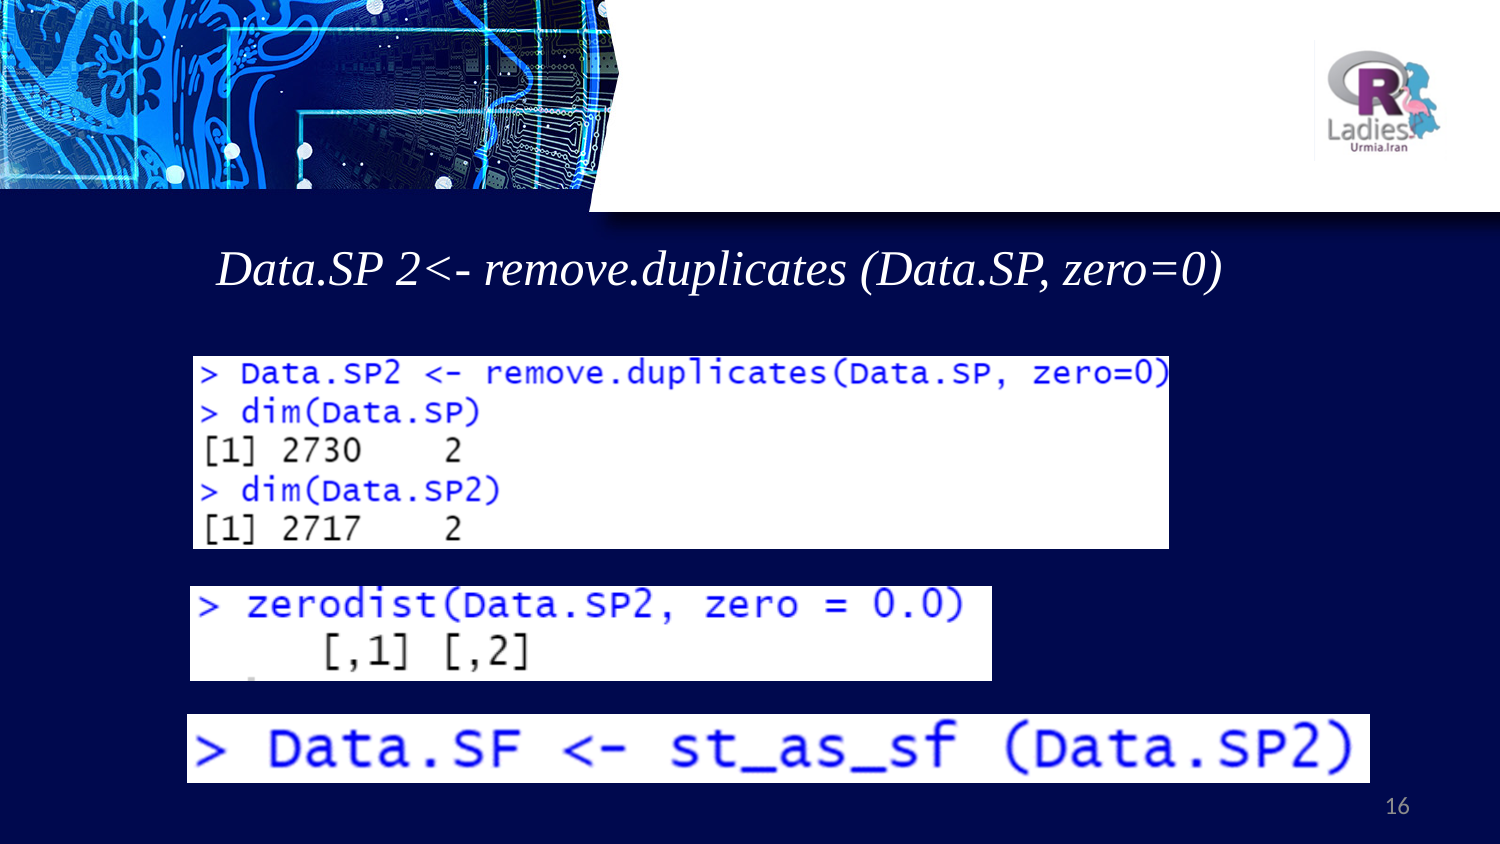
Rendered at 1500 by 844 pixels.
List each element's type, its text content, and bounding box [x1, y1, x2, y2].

text_box Data.SP 2<- remove.duplicates (Data.SP, zero=0) [201, 227, 1287, 303]
picture [0, 0, 1500, 844]
slide_number 16 [1074, 782, 1425, 827]
